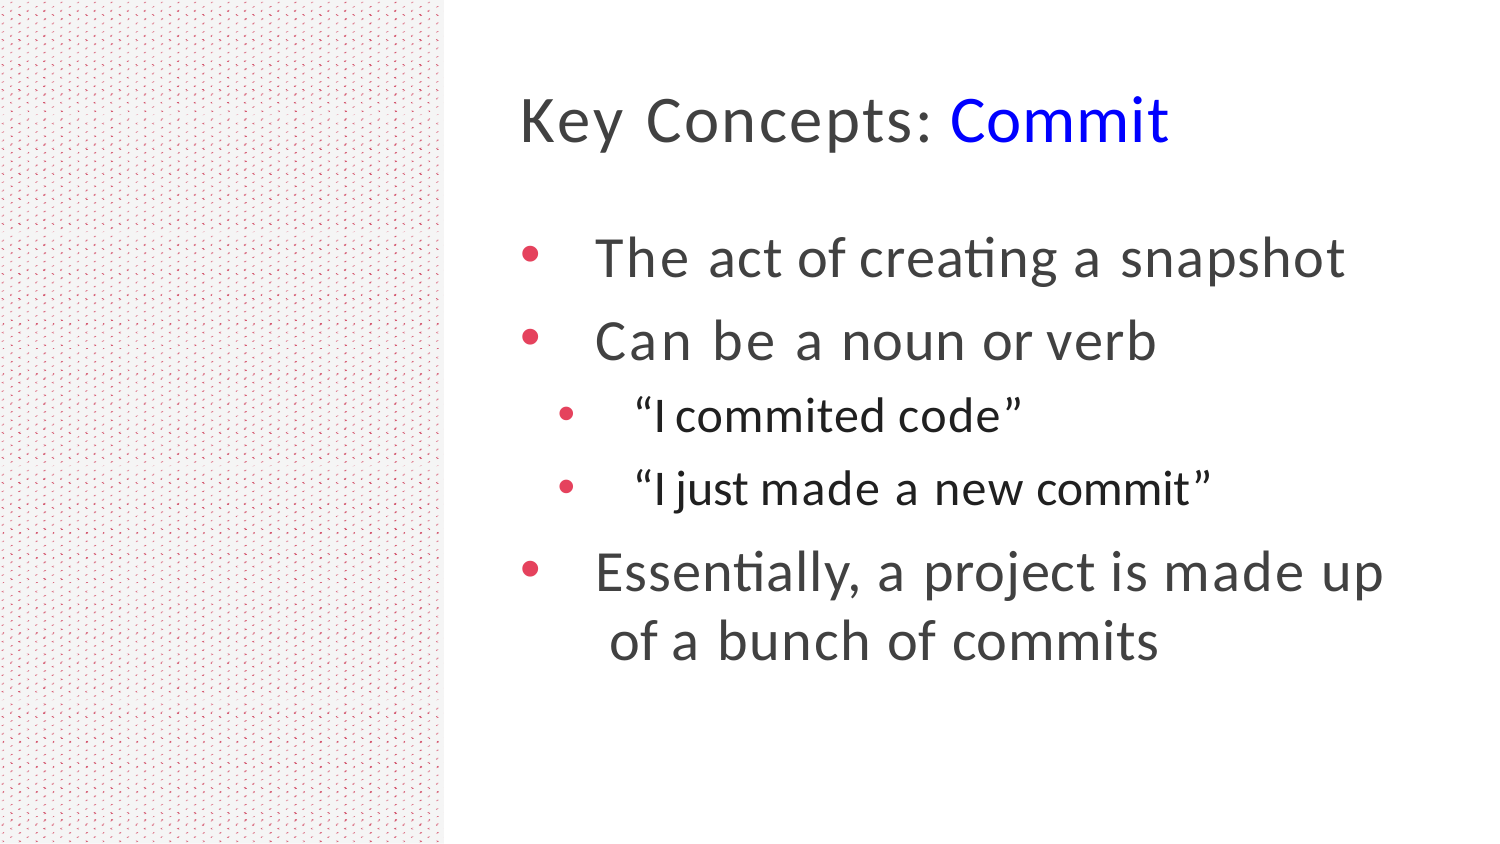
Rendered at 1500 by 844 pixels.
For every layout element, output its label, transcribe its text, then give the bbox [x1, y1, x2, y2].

picture [0, 0, 444, 844]
text_box The act of creating a snapshot Can be a noun or verb “I commited code” “I just made a new commit” Essentially, a project is made up of a bunch of commits [518, 204, 1401, 673]
title Key Concepts: Commit [518, 73, 1178, 204]
